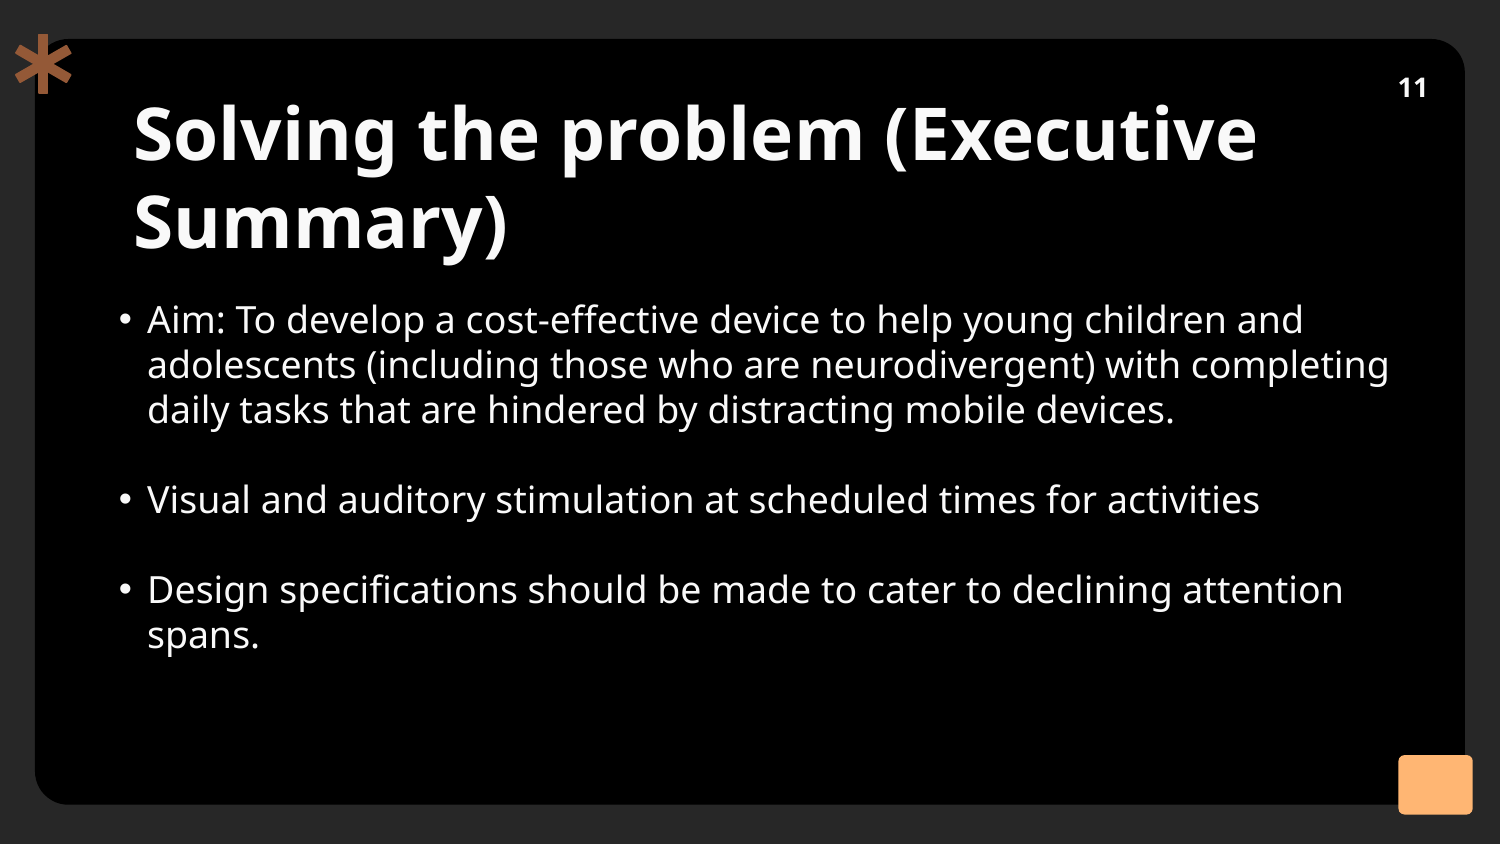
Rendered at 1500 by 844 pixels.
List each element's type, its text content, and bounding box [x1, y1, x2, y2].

slide_number 11 [1382, 55, 1473, 120]
subtitle Aim: To develop a cost-effective device to help young children and adolescents (including those who are neurodivergent) with completing daily tasks that are hindered by distracting mobile devices. Visual and auditory stimulation at scheduled times for activities Design specifications should be made to cater to declining attention spans. [103, 280, 1428, 732]
title Solving the problem (Executive Summary) [118, 72, 1382, 264]
